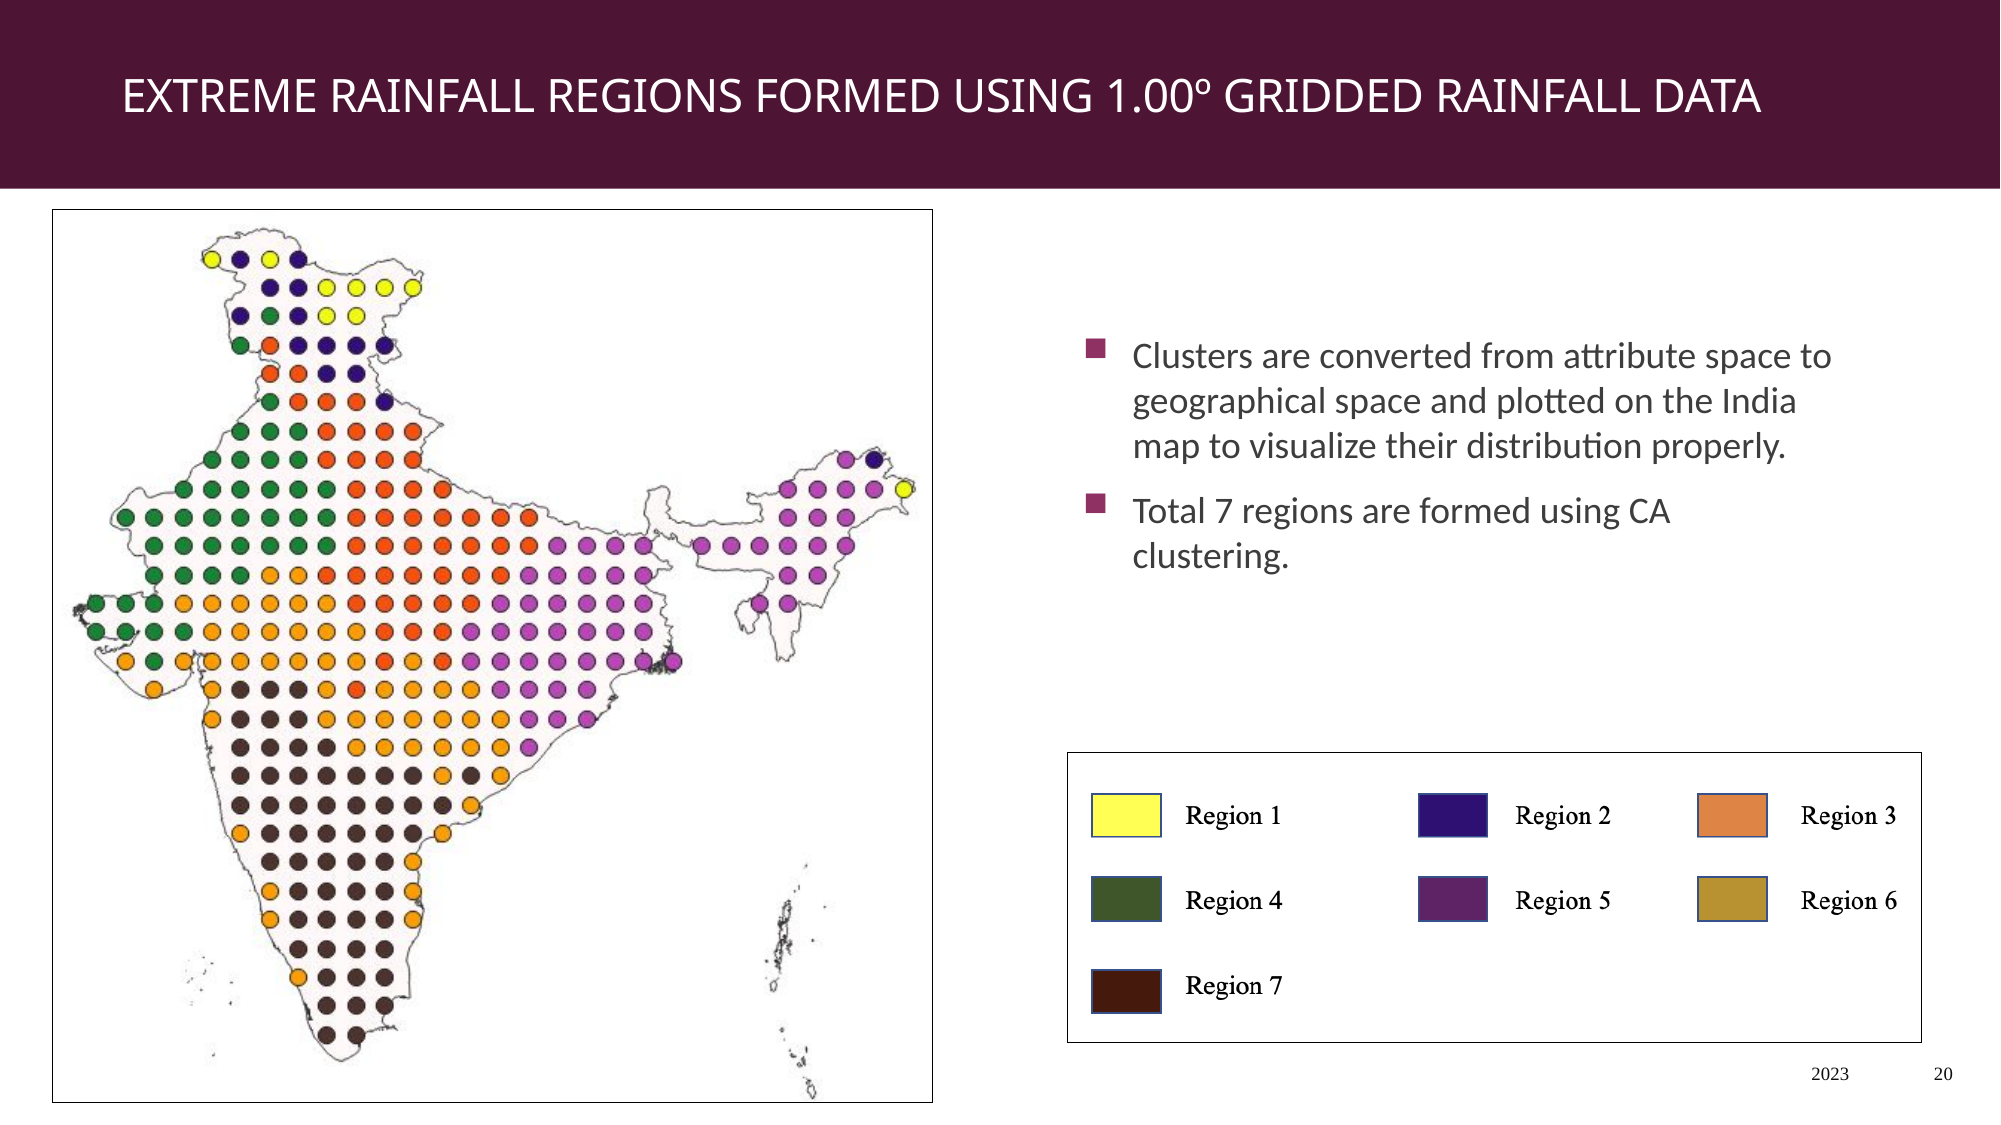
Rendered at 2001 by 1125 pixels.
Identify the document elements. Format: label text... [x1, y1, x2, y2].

text_box Clusters are converted from attribute space to geographical space and plotted on the India map to visualize their distribution properly. Total 7 regions are formed using CA clustering. [1067, 323, 1848, 751]
slide_number 2023 [1150, 1052, 1864, 1103]
title Extreme rainfall regions formed using 1.00º gridded rainfall data [106, 31, 1809, 157]
picture [1067, 751, 1922, 1043]
slide_number 20 [1864, 1042, 1968, 1103]
picture [52, 208, 933, 1103]
